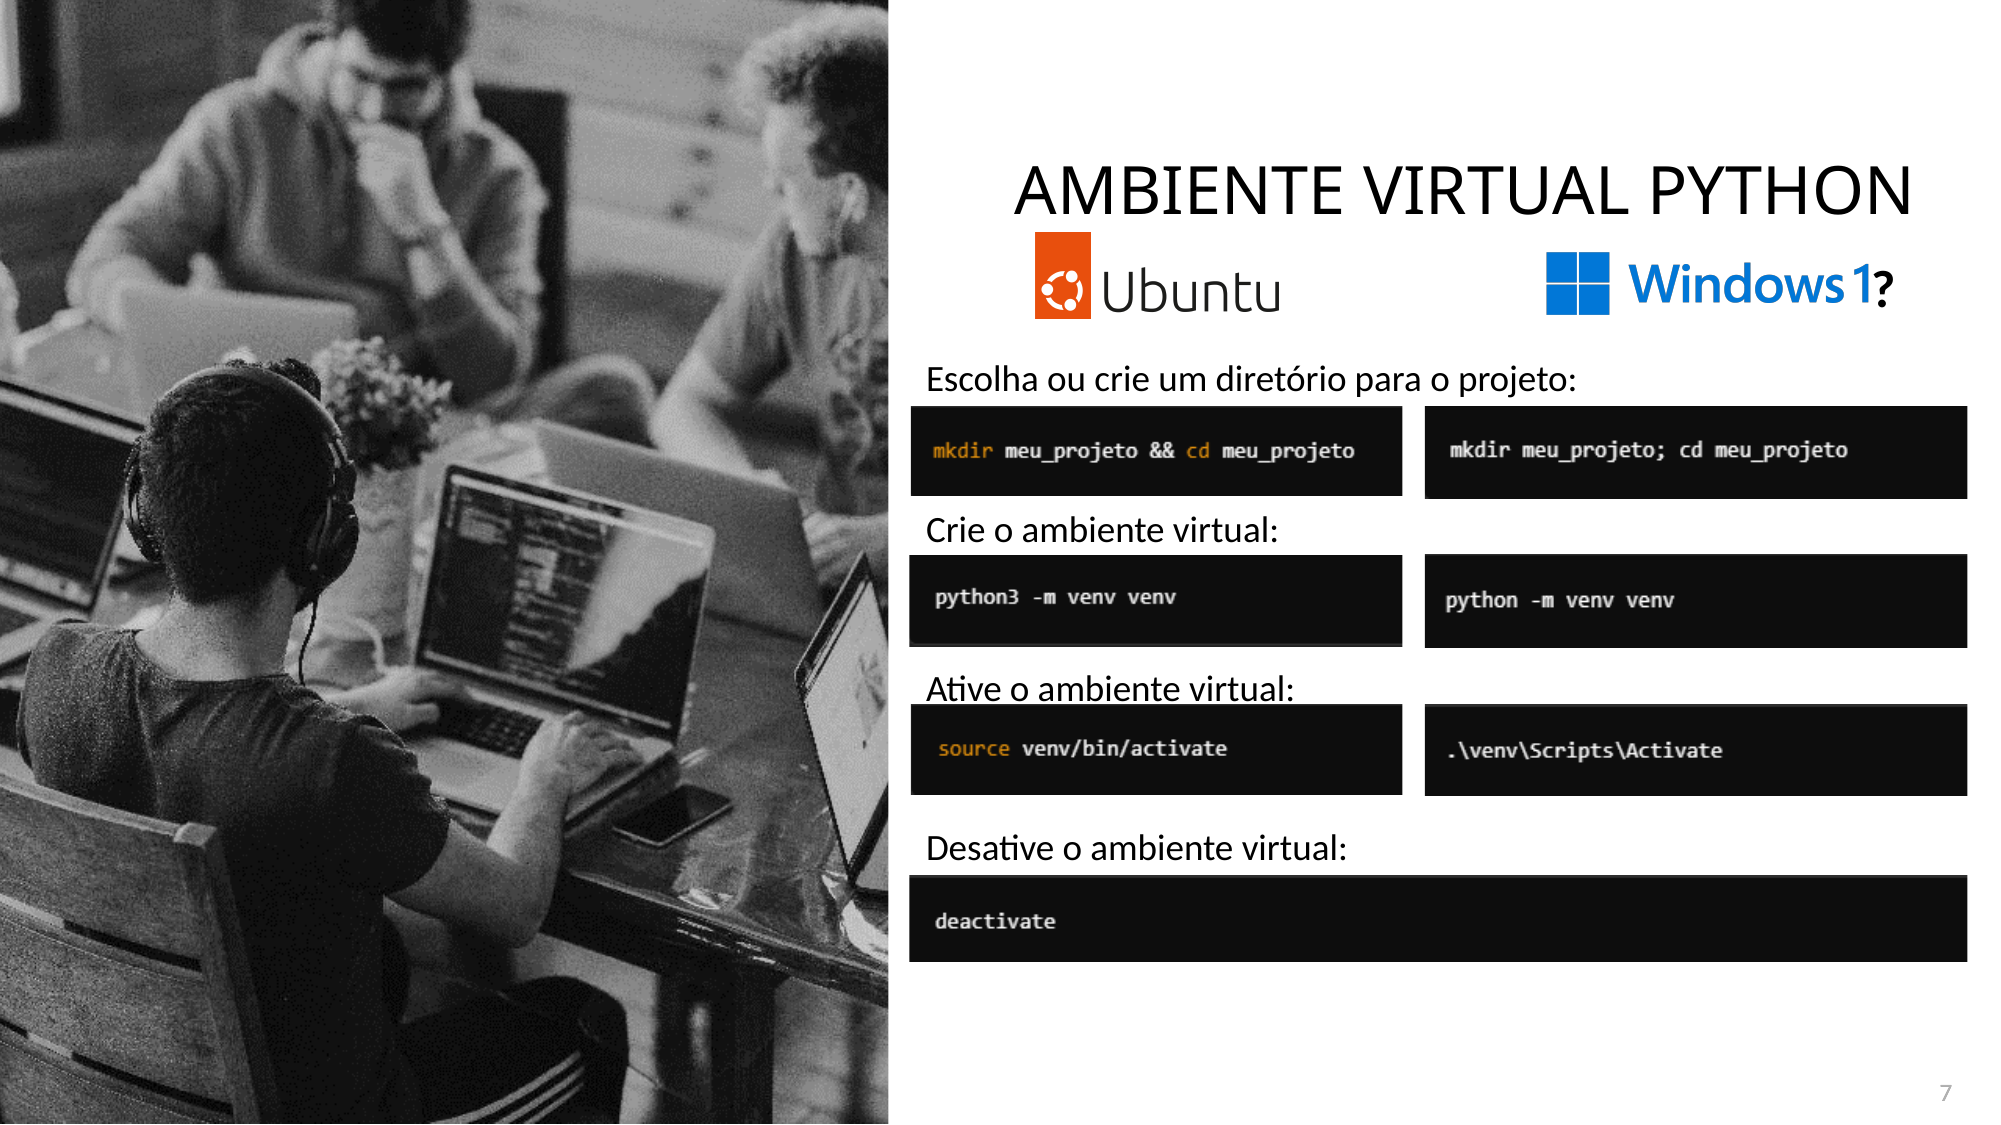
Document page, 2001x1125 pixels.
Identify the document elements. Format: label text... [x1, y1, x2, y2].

text_box Ative o ambiente virtual: [910, 656, 1625, 717]
list Escolha ou crie um diretório para o projeto: [910, 346, 1625, 407]
picture [910, 704, 1403, 795]
picture [0, 0, 889, 1124]
picture [1424, 406, 1968, 499]
text_box Crie o ambiente virtual: [910, 498, 1625, 558]
text_box Desative o ambiente virtual: [910, 815, 1625, 875]
picture [1034, 232, 1279, 319]
picture [909, 555, 1403, 647]
title Ambiente virtual Python [999, 100, 1968, 246]
picture [1424, 704, 1968, 796]
picture [1523, 247, 1869, 326]
text_box ? [1869, 247, 1915, 326]
picture [910, 406, 1403, 496]
slide_number 7 [1894, 1061, 1968, 1121]
picture [1424, 554, 1968, 648]
picture [909, 875, 1968, 962]
